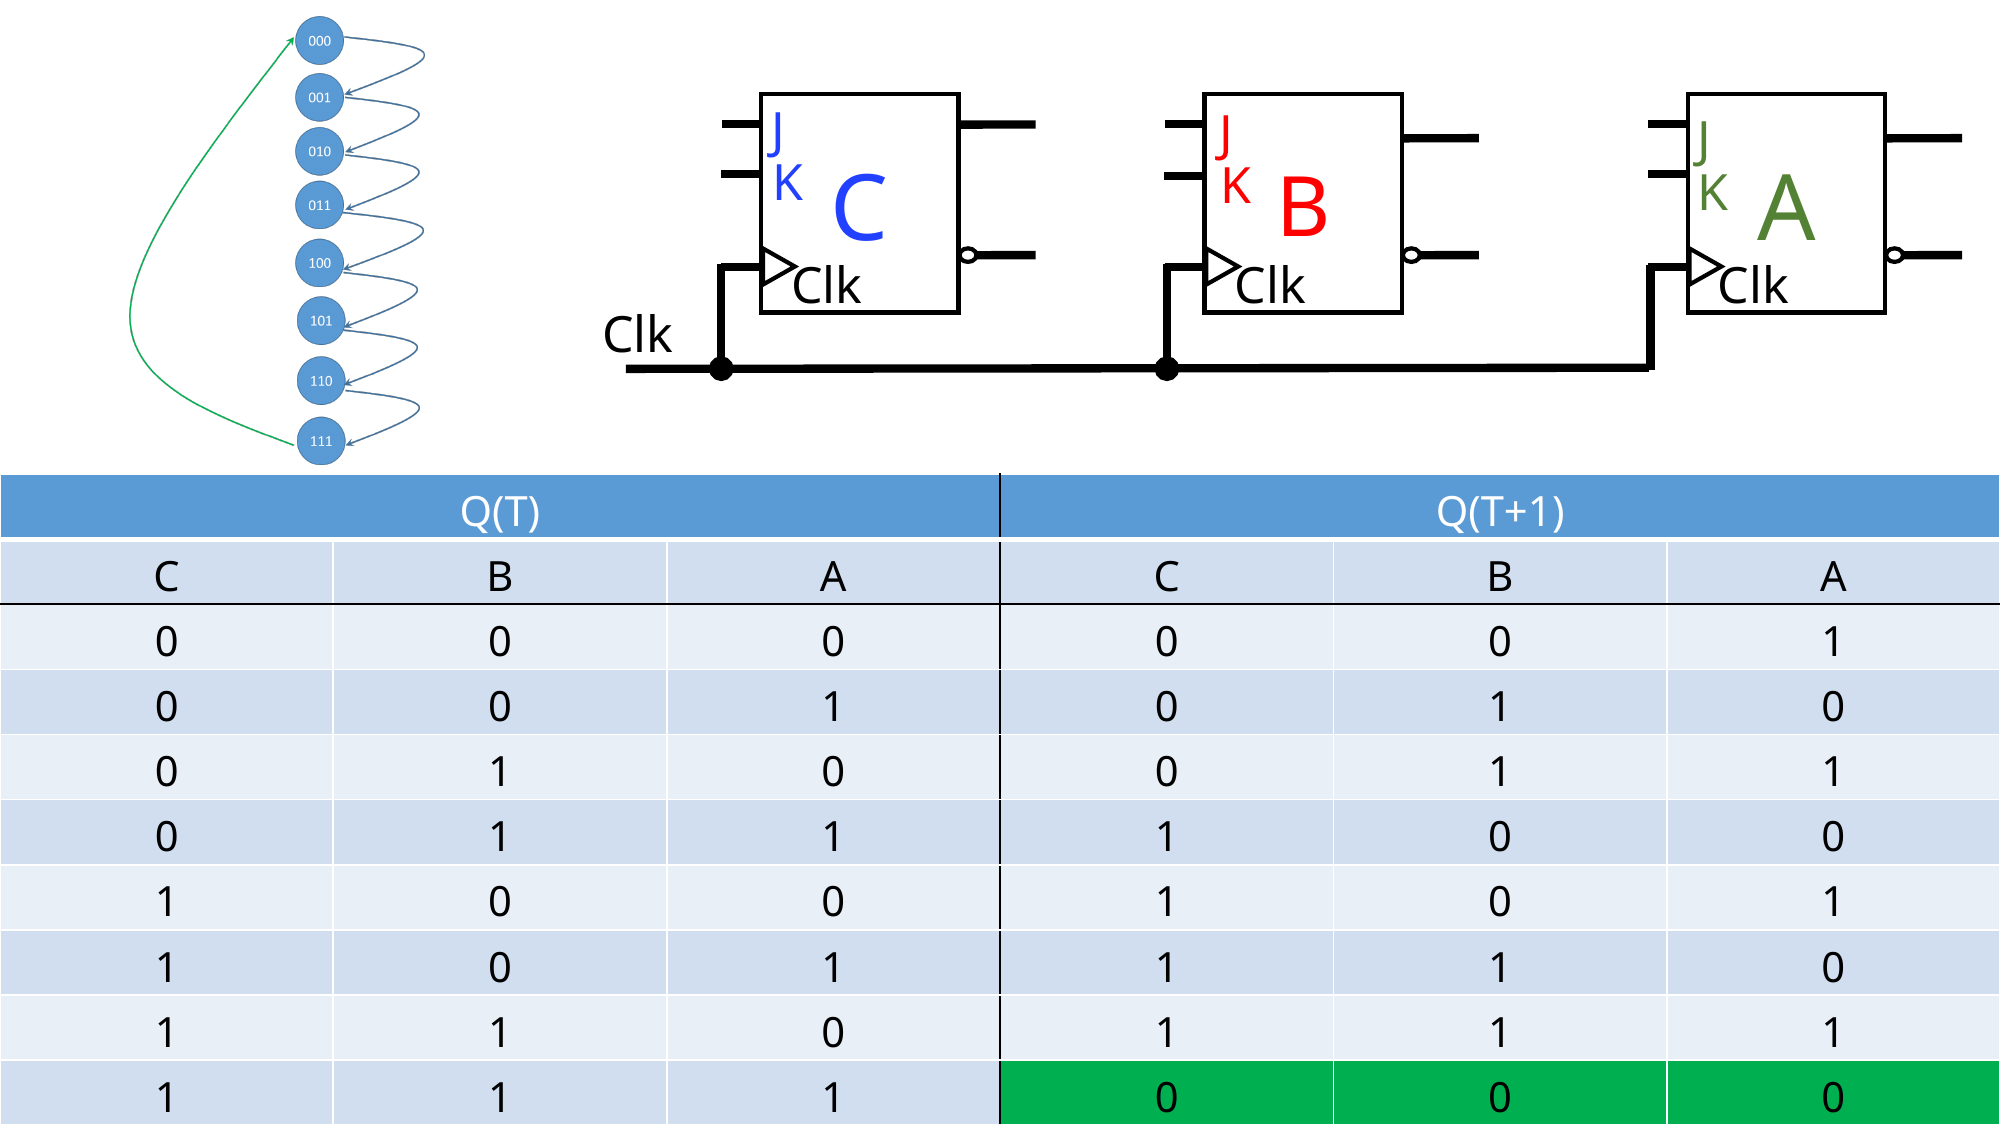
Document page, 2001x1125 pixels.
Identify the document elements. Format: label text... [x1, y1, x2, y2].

table_header Q(T+1) [1001, 475, 1999, 537]
table_cell 1 [668, 670, 999, 734]
table_cell 0 [1001, 605, 1333, 669]
table_cell 1 [334, 996, 666, 1059]
text_box Clk [587, 295, 689, 371]
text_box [1164, 94, 1479, 313]
table_cell 0 [1334, 800, 1666, 864]
table_cell 0 [668, 996, 999, 1059]
table_cell 0 [334, 866, 666, 929]
text_box Clk [776, 313, 878, 321]
table_cell 0 [1001, 670, 1333, 734]
table_cell 1 [1, 866, 332, 929]
table_cell 0 [1001, 735, 1333, 799]
table_cell 0 [334, 931, 666, 994]
table_cell A [668, 542, 999, 603]
text_box J [756, 90, 800, 94]
table_cell B [334, 542, 666, 603]
table_cell 0 [1334, 866, 1666, 929]
table_cell 1 [1668, 735, 1999, 799]
table_cell 1 [334, 800, 666, 864]
table_cell 1 [1668, 605, 1999, 669]
table_cell B [1334, 542, 1666, 603]
table_cell 0 [1334, 1061, 1666, 1124]
table_cell 0 [1668, 931, 1999, 994]
table_cell 1 [1, 931, 332, 994]
picture [129, 16, 425, 465]
table_cell 1 [1668, 996, 1999, 1059]
table_cell 1 [668, 1061, 999, 1124]
table_cell 0 [1668, 800, 1999, 864]
table_cell 0 [1334, 605, 1666, 669]
table_cell 1 [1334, 670, 1666, 734]
table_cell 1 [334, 735, 666, 799]
table_cell 1 [1001, 996, 1333, 1059]
table_cell 1 [668, 800, 999, 864]
table_cell 0 [1, 670, 332, 734]
table_cell 0 [668, 735, 999, 799]
table_cell 0 [1001, 1061, 1333, 1124]
table_cell 1 [1, 1061, 332, 1124]
table_cell 1 [1001, 931, 1333, 994]
table_cell 0 [1, 735, 332, 799]
table_cell 0 [1668, 1061, 1999, 1124]
table_cell 1 [668, 931, 999, 994]
table_cell 1 [1001, 800, 1333, 864]
table_cell 0 [1668, 670, 1999, 734]
table_cell 0 [1, 605, 332, 669]
table_cell 0 [334, 605, 666, 669]
table_cell A [1668, 542, 1999, 603]
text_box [721, 94, 1036, 313]
table_cell 1 [1334, 931, 1666, 994]
table_cell 1 [1334, 735, 1666, 799]
table_cell 0 [668, 866, 999, 929]
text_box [1647, 94, 1963, 313]
table_cell 1 [1001, 866, 1333, 929]
table_cell 1 [1, 996, 332, 1059]
table_cell 1 [1334, 996, 1666, 1059]
table_cell 1 [334, 1061, 666, 1124]
table_cell 1 [1668, 866, 1999, 929]
table_header Q(T) [1, 475, 999, 537]
table_cell 0 [334, 670, 666, 734]
table_cell 0 [668, 605, 999, 669]
table_cell C [1001, 542, 1333, 603]
table_cell 0 [1, 800, 332, 864]
table_cell C [1, 542, 332, 603]
